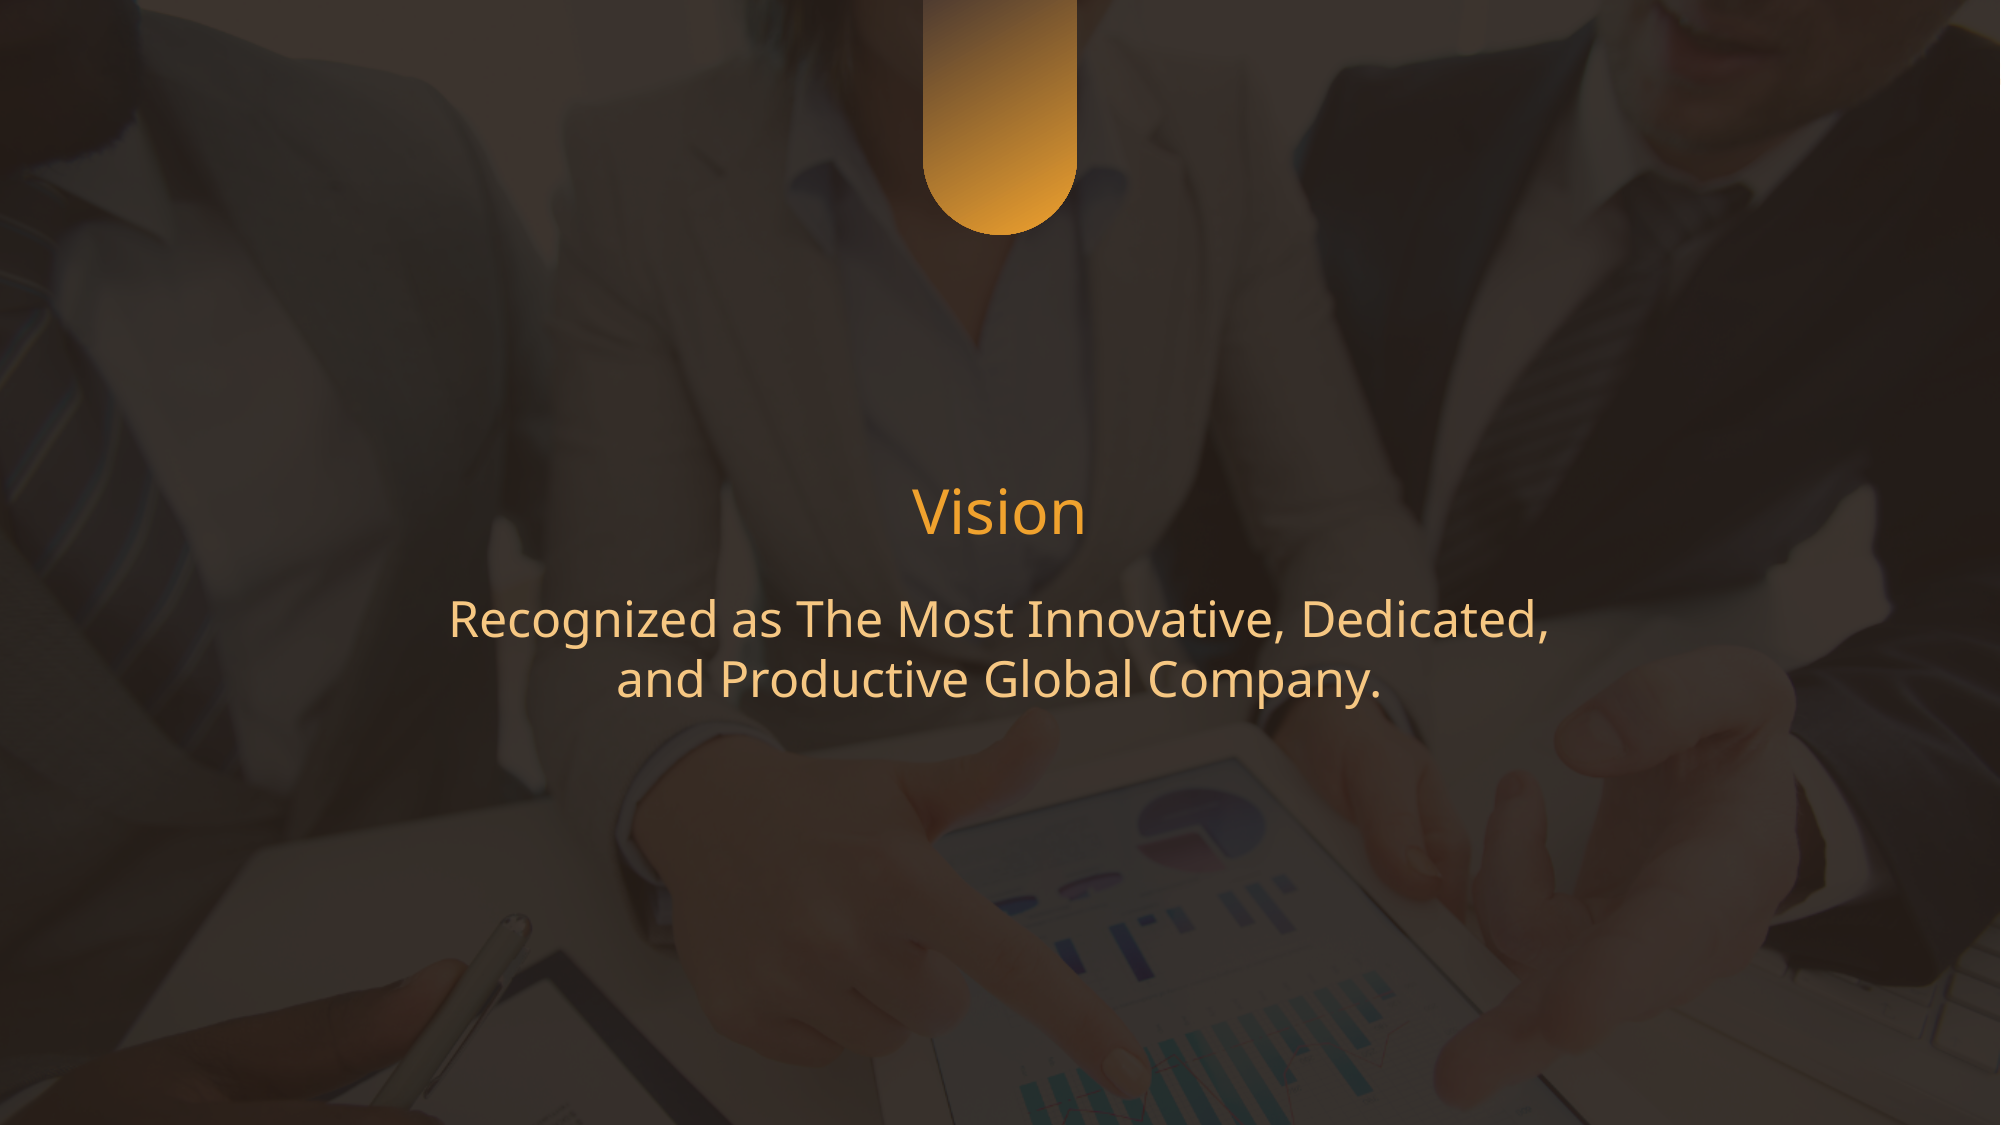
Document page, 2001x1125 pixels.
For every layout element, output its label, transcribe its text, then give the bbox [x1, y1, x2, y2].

text_box Vision [836, 466, 1163, 558]
text_box Recognized as The Most Innovative, Dedicated, and Productive Global Company. [425, 579, 1575, 715]
text_box [922, 0, 1078, 236]
